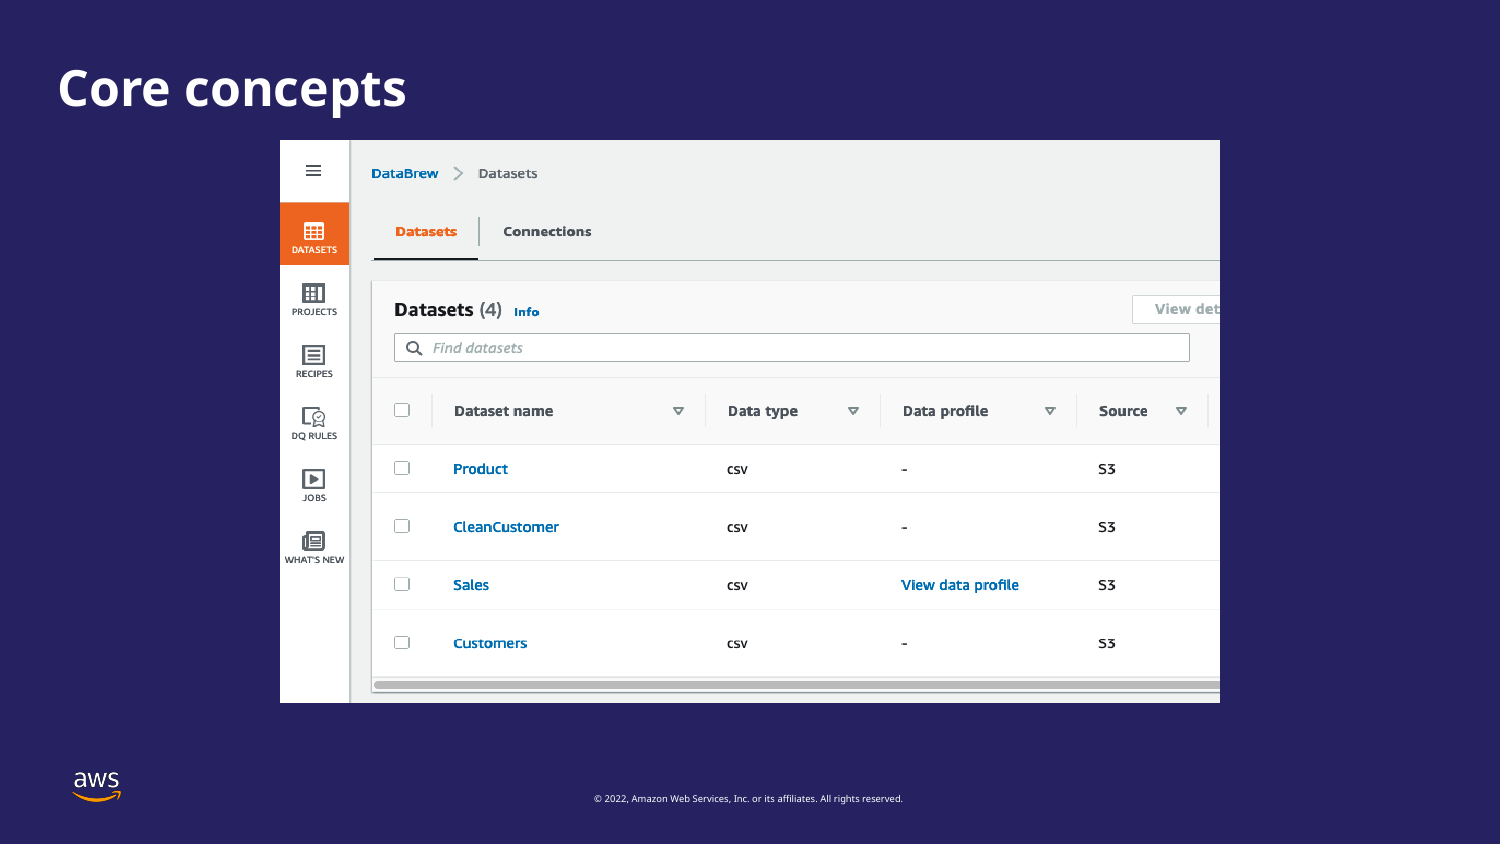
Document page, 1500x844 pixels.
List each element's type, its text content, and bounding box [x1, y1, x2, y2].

title Core concepts [57, 23, 1443, 126]
picture [72, 772, 121, 802]
picture [280, 140, 1220, 703]
